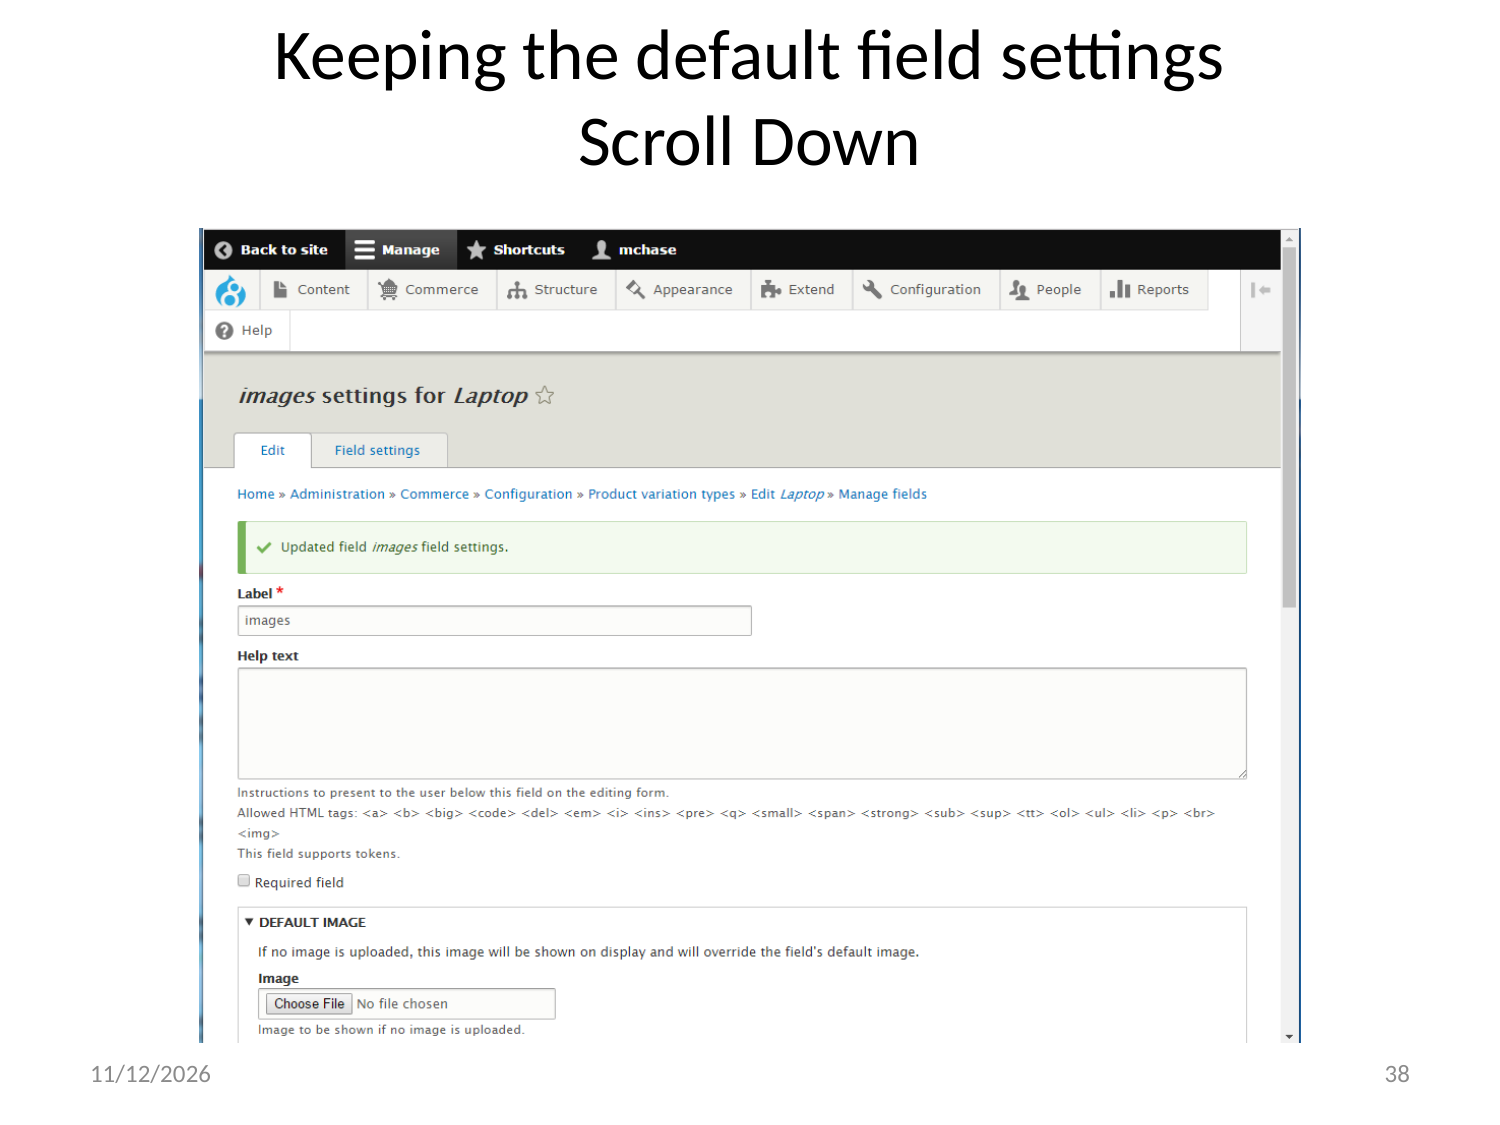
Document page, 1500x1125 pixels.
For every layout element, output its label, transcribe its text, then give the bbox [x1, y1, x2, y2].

slide_number 38 [1074, 1042, 1425, 1103]
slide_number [75, 1042, 425, 1103]
title Keeping the default field settings Scroll Down [0, 0, 1500, 188]
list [198, 228, 1302, 1043]
